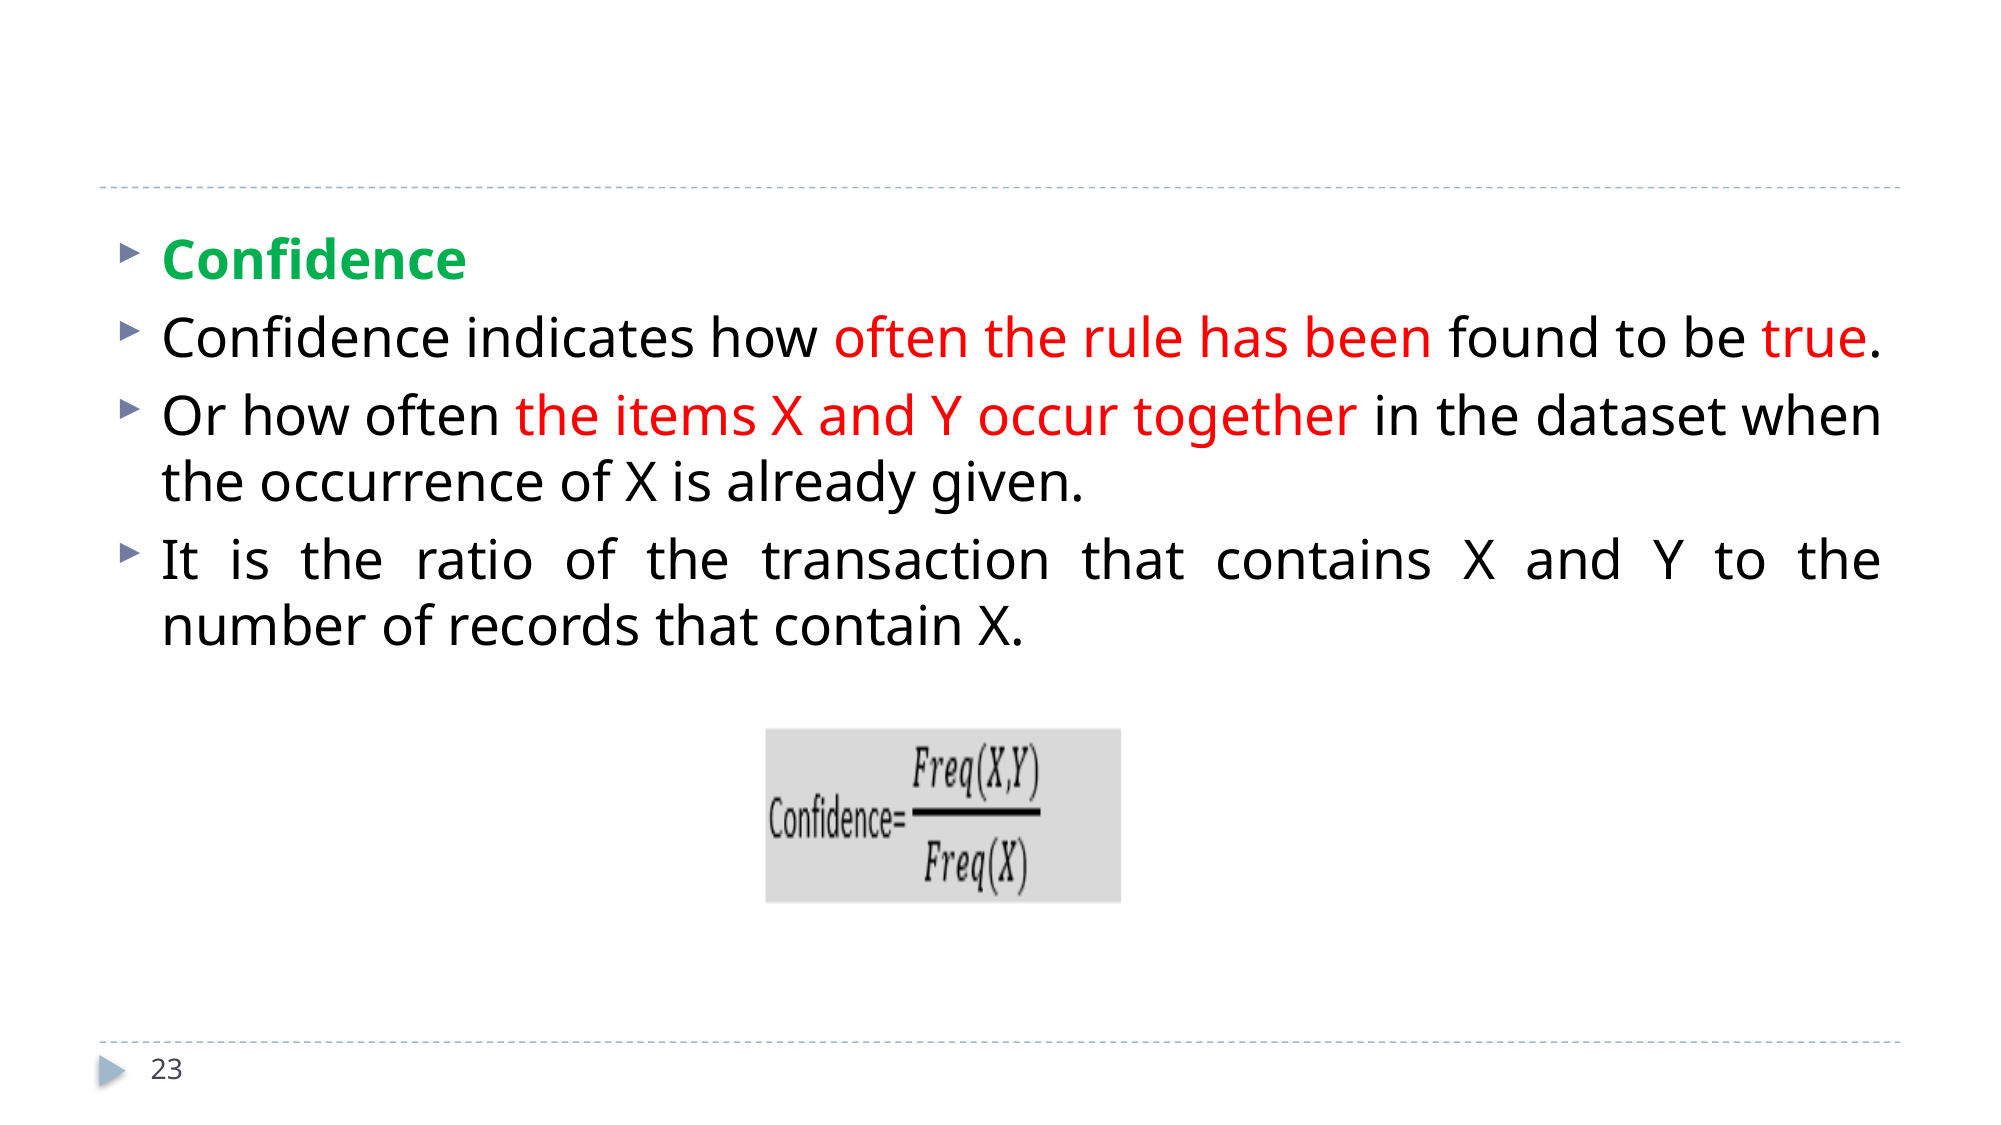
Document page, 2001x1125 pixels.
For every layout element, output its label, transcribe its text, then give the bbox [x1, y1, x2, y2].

slide_number 23 [133, 1042, 568, 1103]
list Confidence Confidence indicates how often the rule has been found to be true. Or how often the items X and Y occur together in the dataset when the occurrence of X is already given. It is the ratio of the transaction that contains X and Y to the number of records that contain X. [99, 60, 1900, 1010]
picture [757, 712, 1122, 922]
